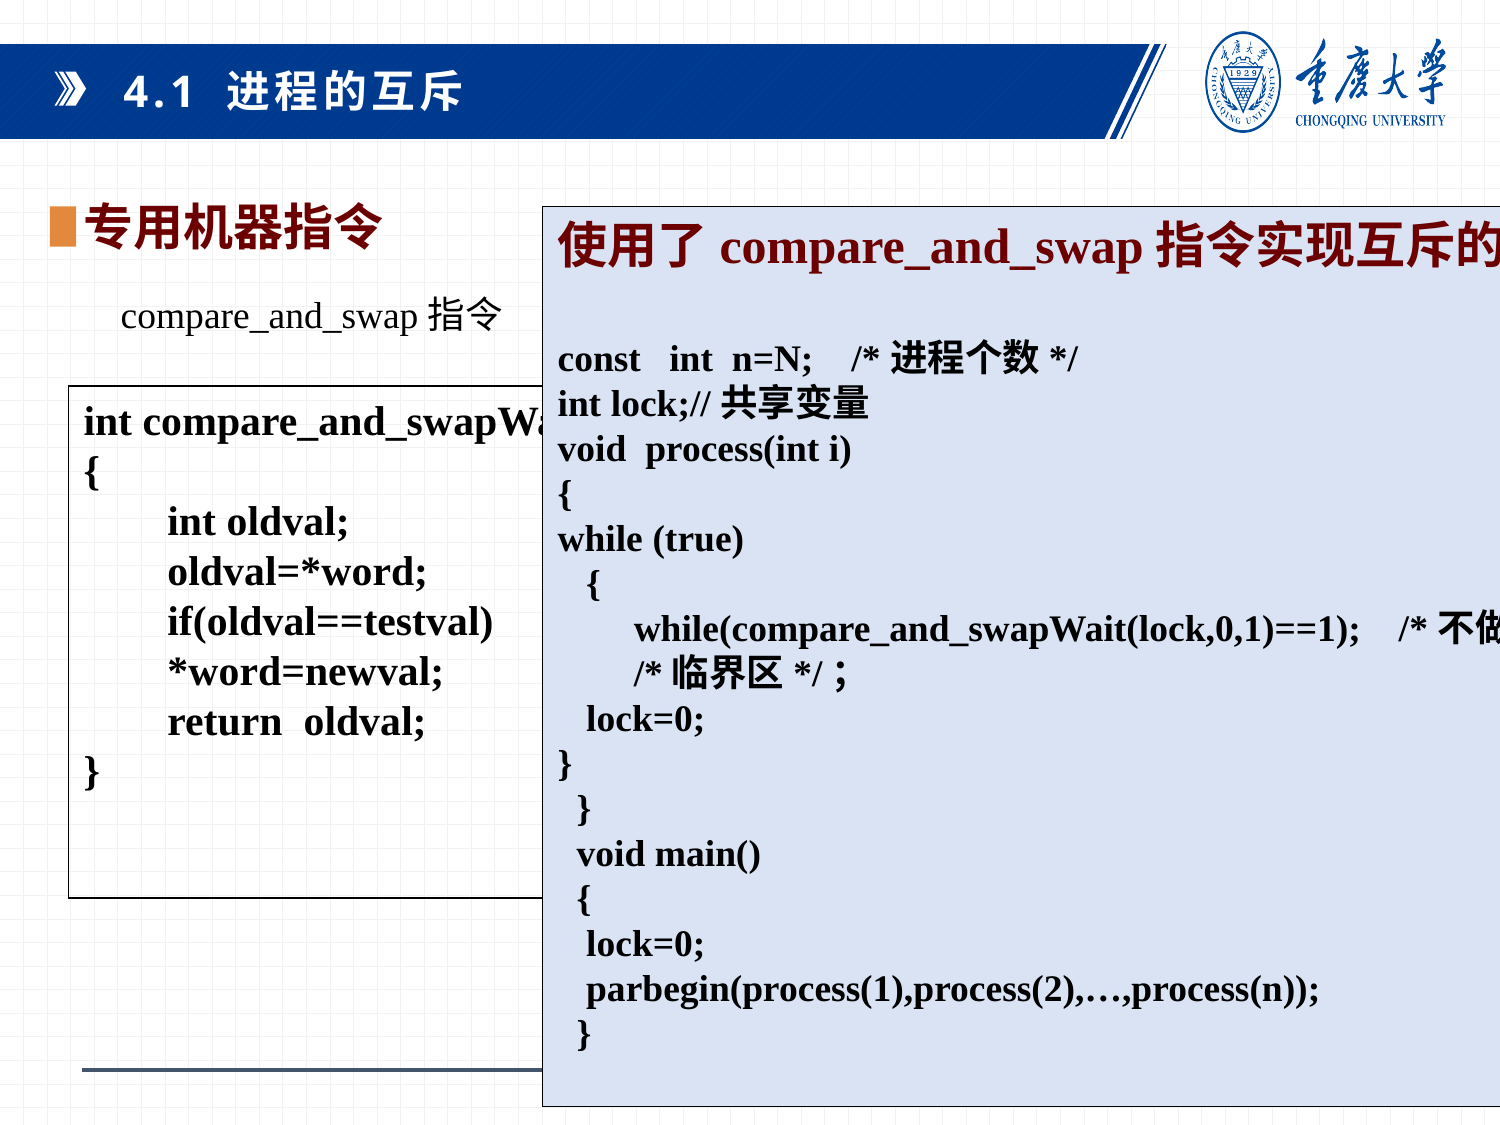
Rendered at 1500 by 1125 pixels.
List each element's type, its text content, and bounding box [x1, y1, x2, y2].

text_box 专用机器指令 [68, 187, 1339, 263]
text_box compare_and_swap指令 [105, 283, 518, 344]
text_box int compare_and_swapWait(int *word, int testval, int newval) { int oldval; oldval=*word; if(oldval==testval) *word=newval; return oldval; } [68, 386, 542, 898]
text_box 使用了compare_and_swap指令实现互斥的例程： const int n=N; /*进程个数*/ int lock;//共享变量 void process(int i) { while (true) { while(compare_and_swapWait(lock,0,1)==1); /*不做任何事*/ /*临界区*/； lock=0; } } void main() { lock=0; parbegin(process(1),process(2),…,process(n)); } [542, 206, 1500, 1107]
text_box [49, 206, 77, 247]
text_box 4.1 进程的互斥 [108, 62, 1044, 146]
picture [1205, 31, 1446, 133]
